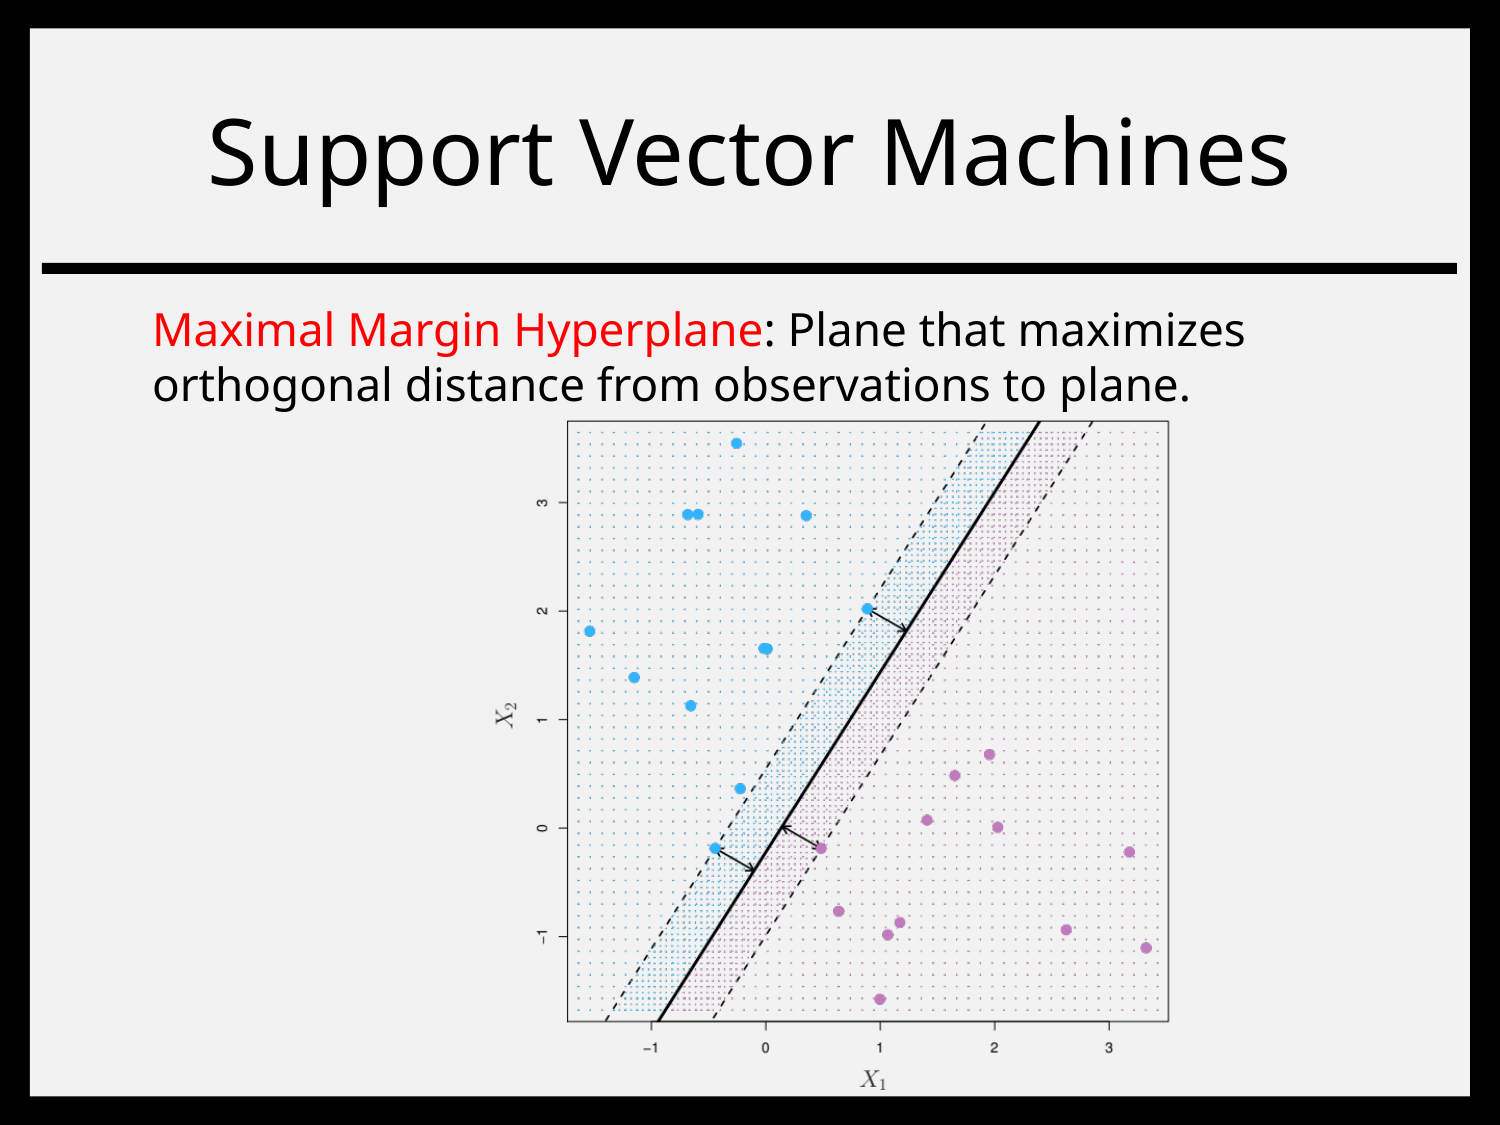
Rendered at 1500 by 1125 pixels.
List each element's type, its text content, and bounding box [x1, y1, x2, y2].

text_box Maximal Margin Hyperplane: Plane that maximizes orthogonal distance from observations to plane. [137, 293, 1332, 418]
picture [487, 404, 1186, 1090]
title Support Vector Machines [147, 38, 1353, 259]
